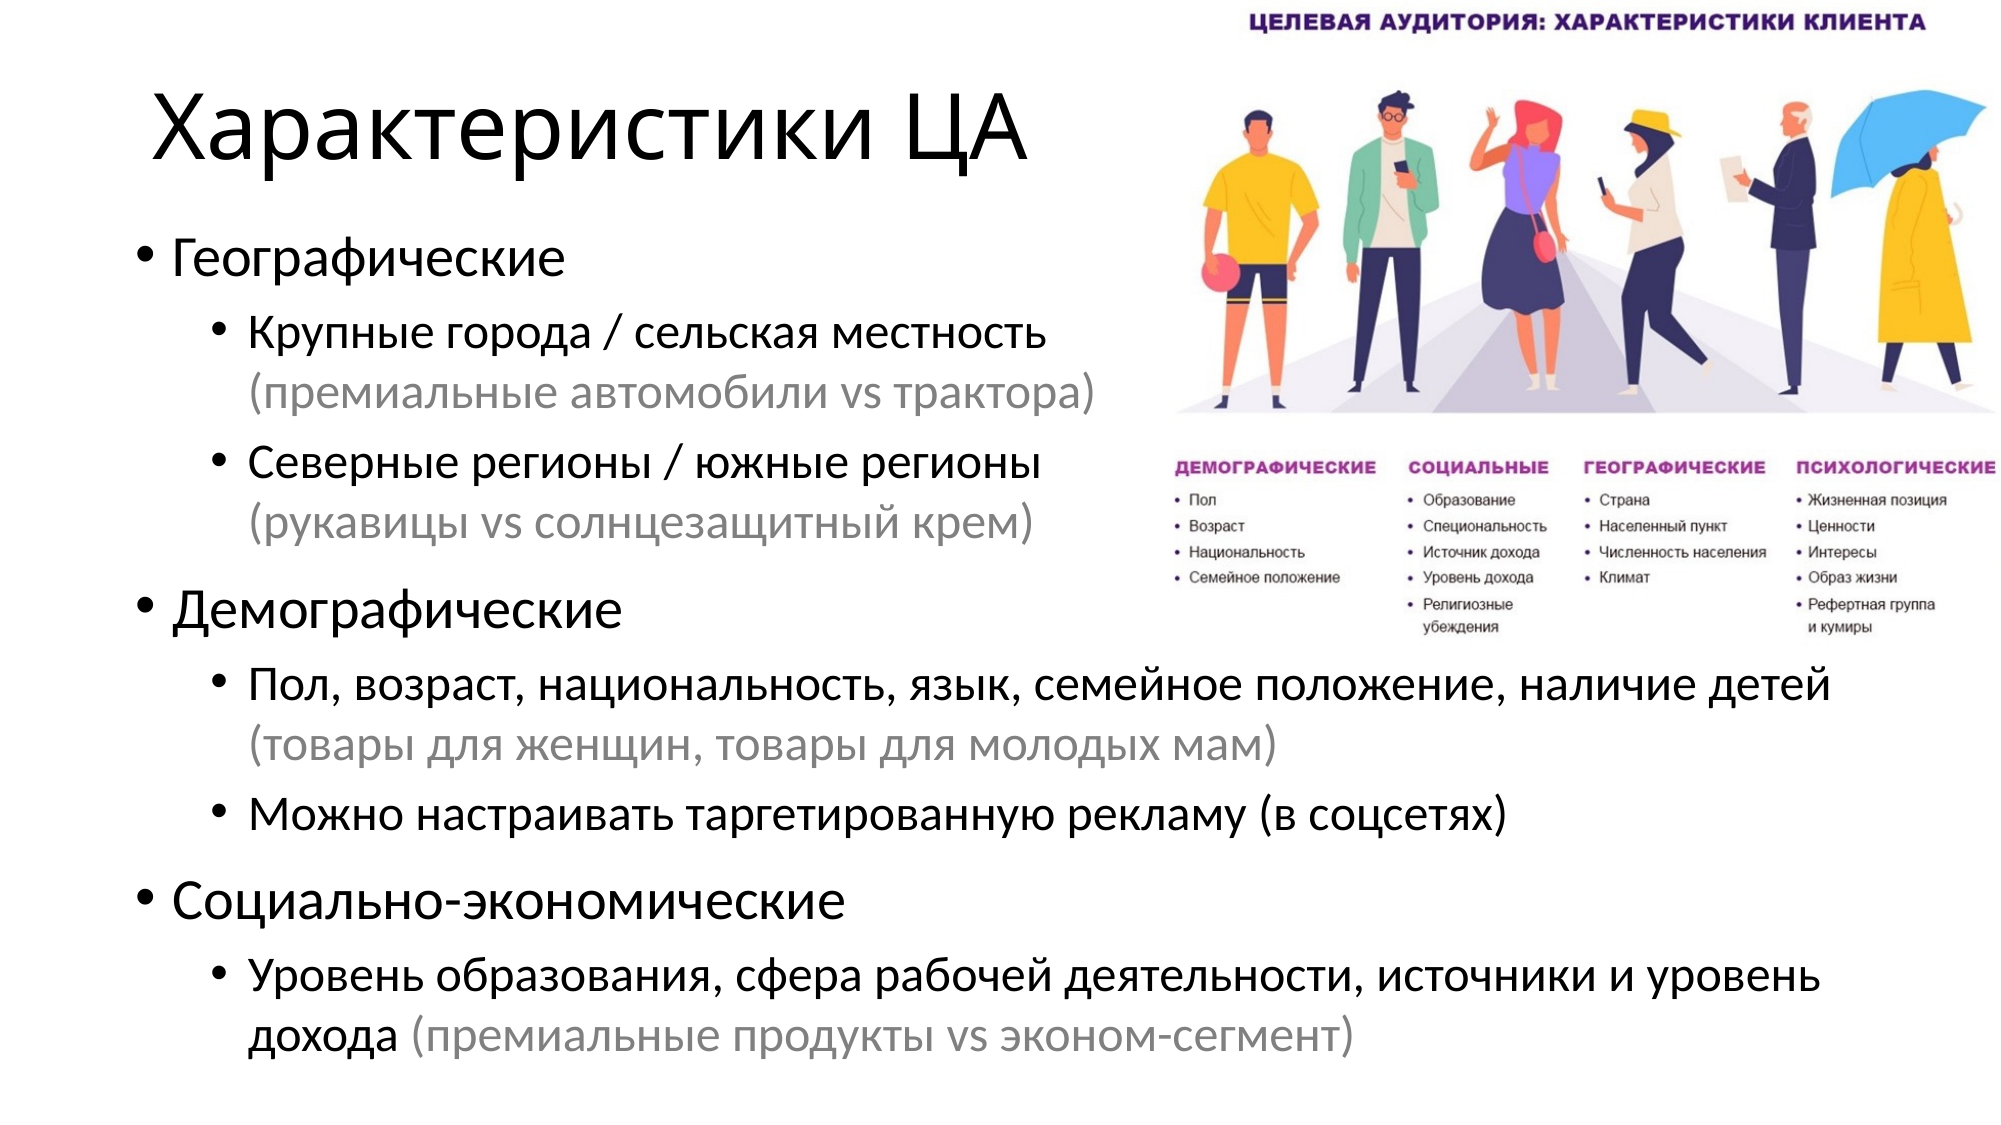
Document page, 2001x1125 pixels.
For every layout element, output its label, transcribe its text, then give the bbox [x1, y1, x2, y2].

picture [1174, 0, 2000, 646]
title Характеристики ЦА [137, 63, 1174, 196]
list Географические Крупные города / сельская местность (премиальные автомобили vs трактора) Северные регионы / южные регионы (рукавицы vs солнцезащитный крем) Демографические Пол, возраст, национальность, язык, семейное положение, наличие детей (товары для женщин, товары для молодых мам) Можно настраивать таргетированную рекламу (в соцсетях) Социально-экономические Уровень образования, сфера рабочей деятельности, источники и уровень дохода (премиальные продукты vs эконом-сегмент) [120, 210, 1912, 1082]
